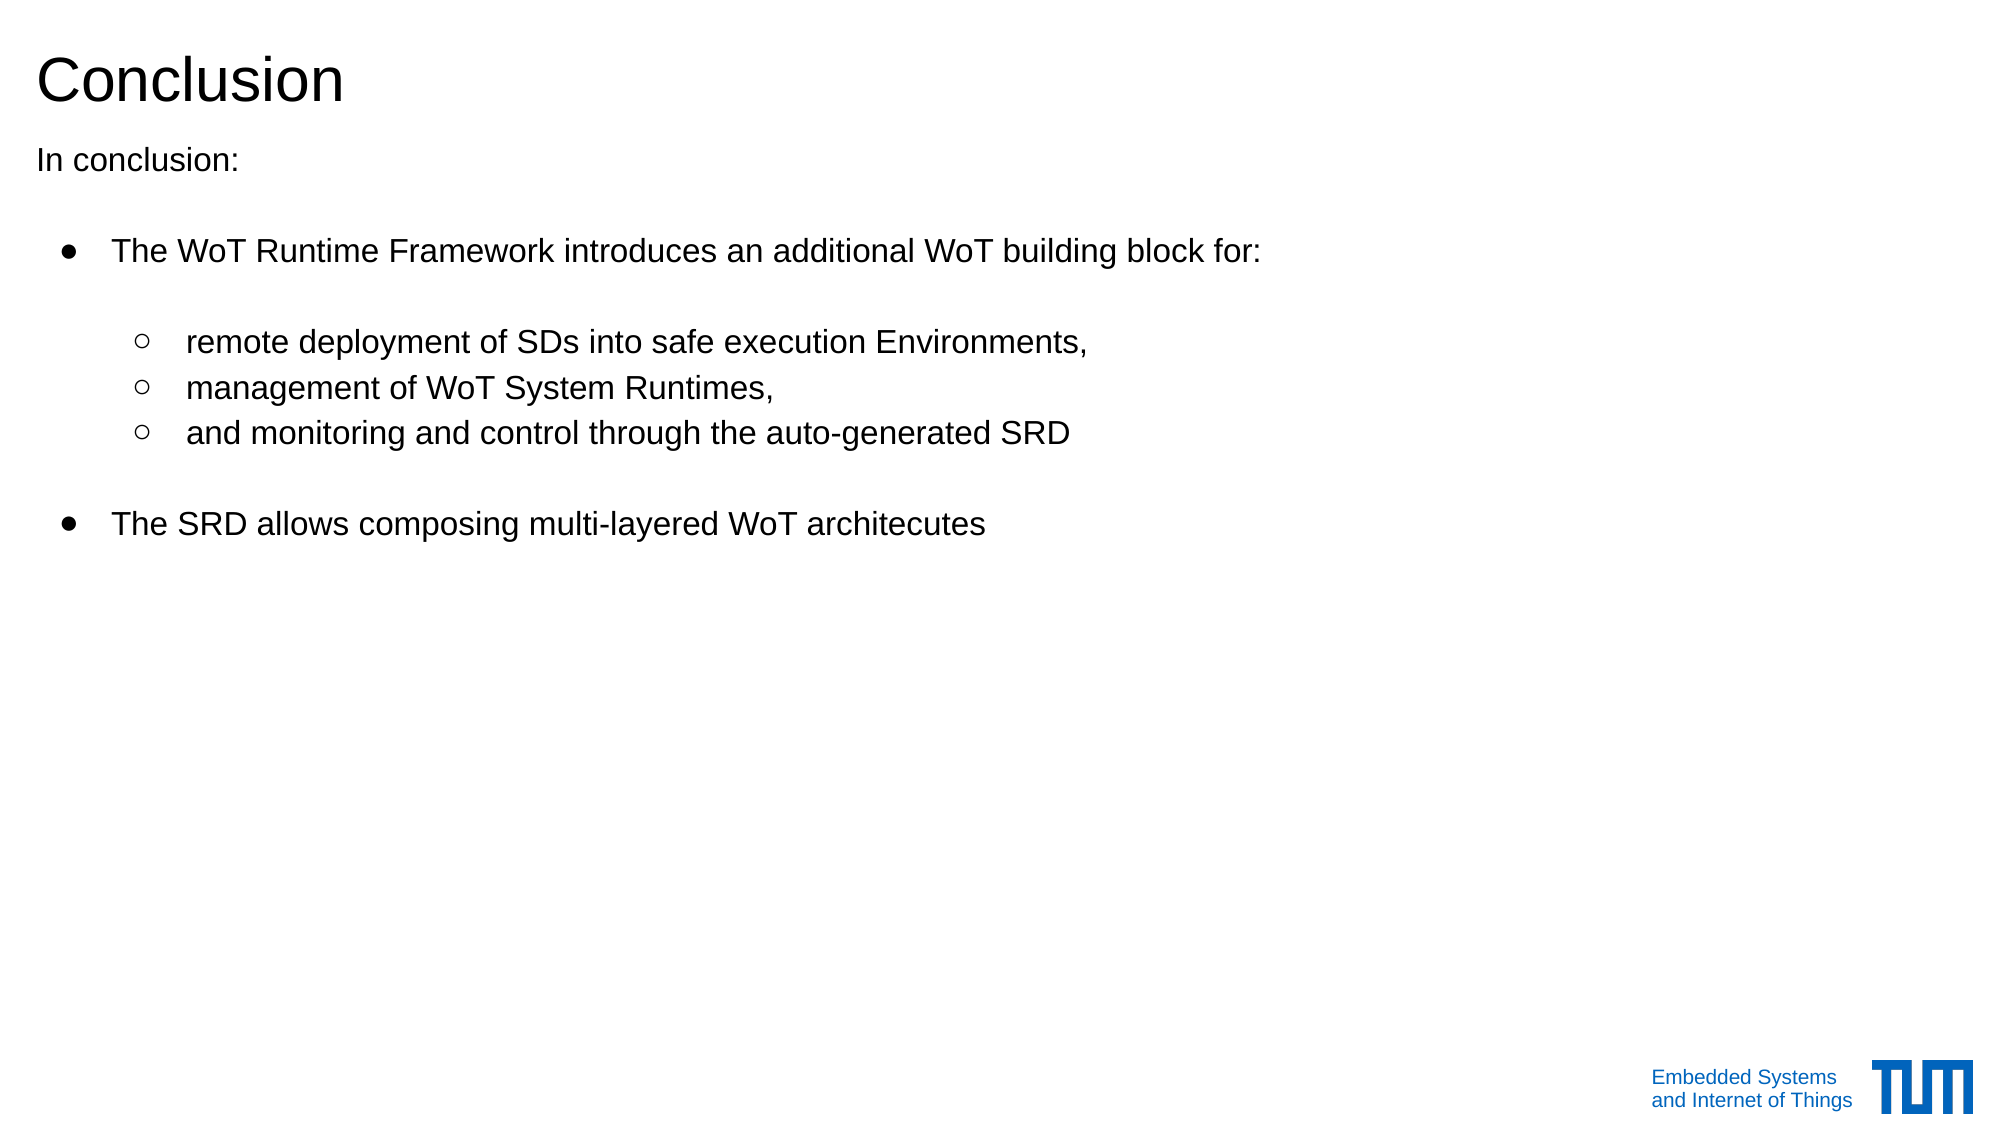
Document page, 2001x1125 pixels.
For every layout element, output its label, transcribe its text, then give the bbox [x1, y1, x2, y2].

title Conclusion [36, 34, 1968, 102]
list In conclusion: The WoT Runtime Framework introduces an additional WoT building block for: remote deployment of SDs into safe execution Environments, management of WoT System Runtimes, and monitoring and control through the auto-generated SRD The SRD allows composing multi-layered WoT architecutes [36, 133, 1968, 1043]
picture [1872, 1060, 1973, 1114]
